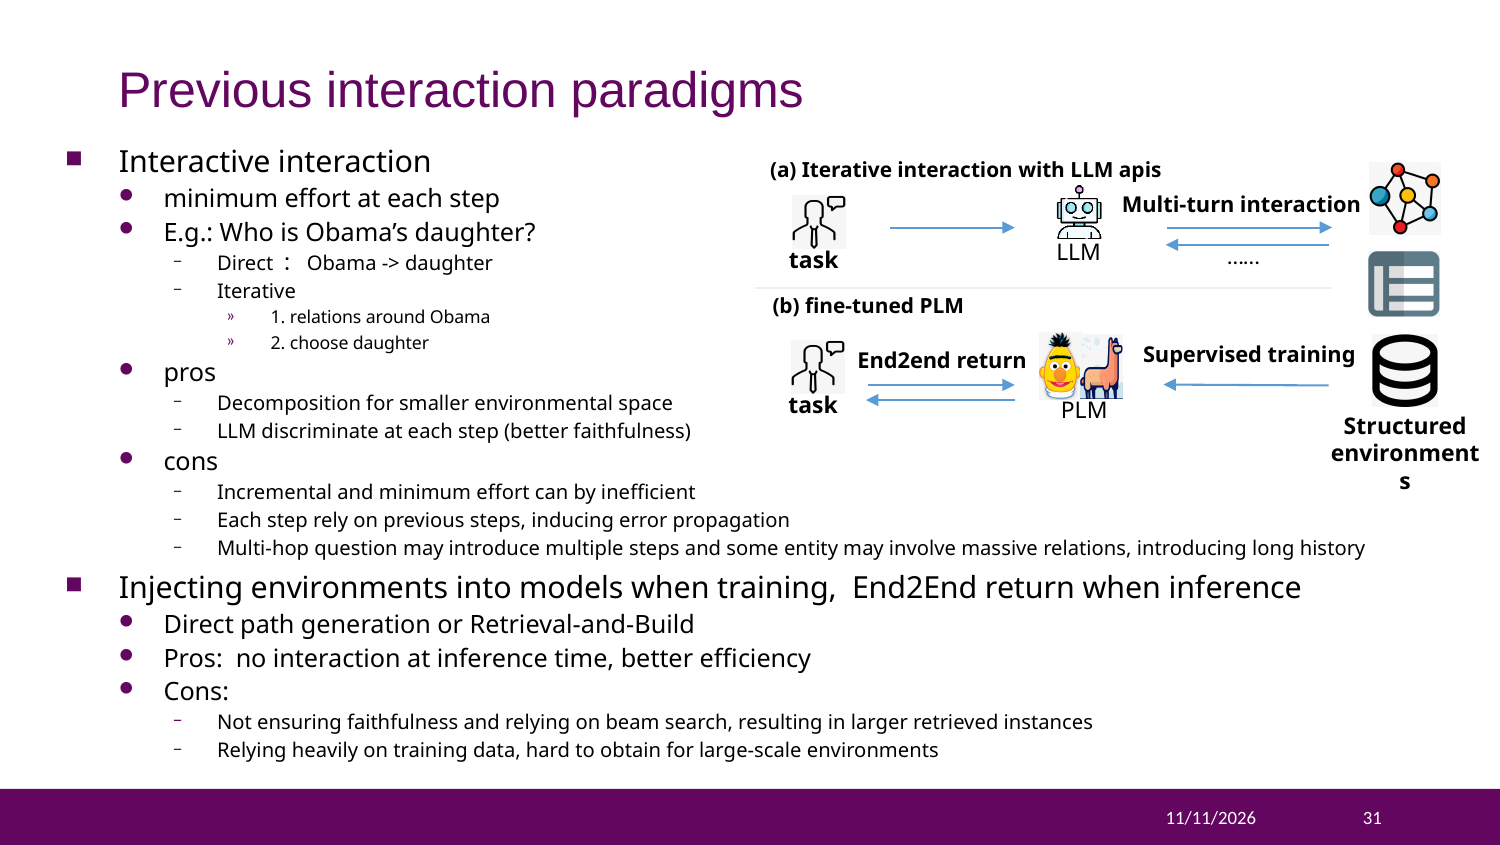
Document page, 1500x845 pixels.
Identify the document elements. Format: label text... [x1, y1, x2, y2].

text_box Supervised training [1133, 333, 1386, 375]
text_box Structured environments [1310, 404, 1500, 502]
text_box (b) fine-tuned PLM [757, 288, 1145, 325]
text_box End2end return [814, 338, 1036, 380]
text_box …… [1178, 233, 1309, 244]
slide_number 31 [1313, 794, 1397, 840]
text_box Multi-turn interaction [1128, 183, 1369, 225]
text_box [773, 340, 863, 427]
list Interactive interaction minimum effort at each step E.g.: Who is Obama’s daughter? Direct ：Obama -> daughter Iterative 1. relations around Obama 2. choose daughter pros Decomposition for smaller environmental space LLM discriminate at each step (better faithfulness) cons Incremental and minimum effort can by inefficient Each step rely on previous steps, inducing error propagation Multi-hop question may introduce multiple steps and some entity may involve massive relations, introducing long history Injecting environments into models when training, End2End return when inference Direct path generation or Retrieval-and-Build Pros: no interaction at inference time, better efficiency Cons: Not ensuring faithfulness and relying on beam search, resulting in larger retrieved instances Relying heavily on training data, hard to obtain for large-scale environments [50, 139, 1423, 775]
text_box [1036, 332, 1133, 432]
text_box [774, 195, 864, 282]
text_box …… [1178, 245, 1309, 277]
text_box (a) Iterative interaction with LLM apis [755, 148, 1263, 189]
picture [1368, 251, 1440, 317]
picture [1372, 334, 1438, 407]
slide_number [1107, 794, 1313, 840]
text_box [1029, 185, 1128, 273]
title Previous interaction paradigms [103, 51, 1397, 132]
picture [1369, 162, 1441, 235]
